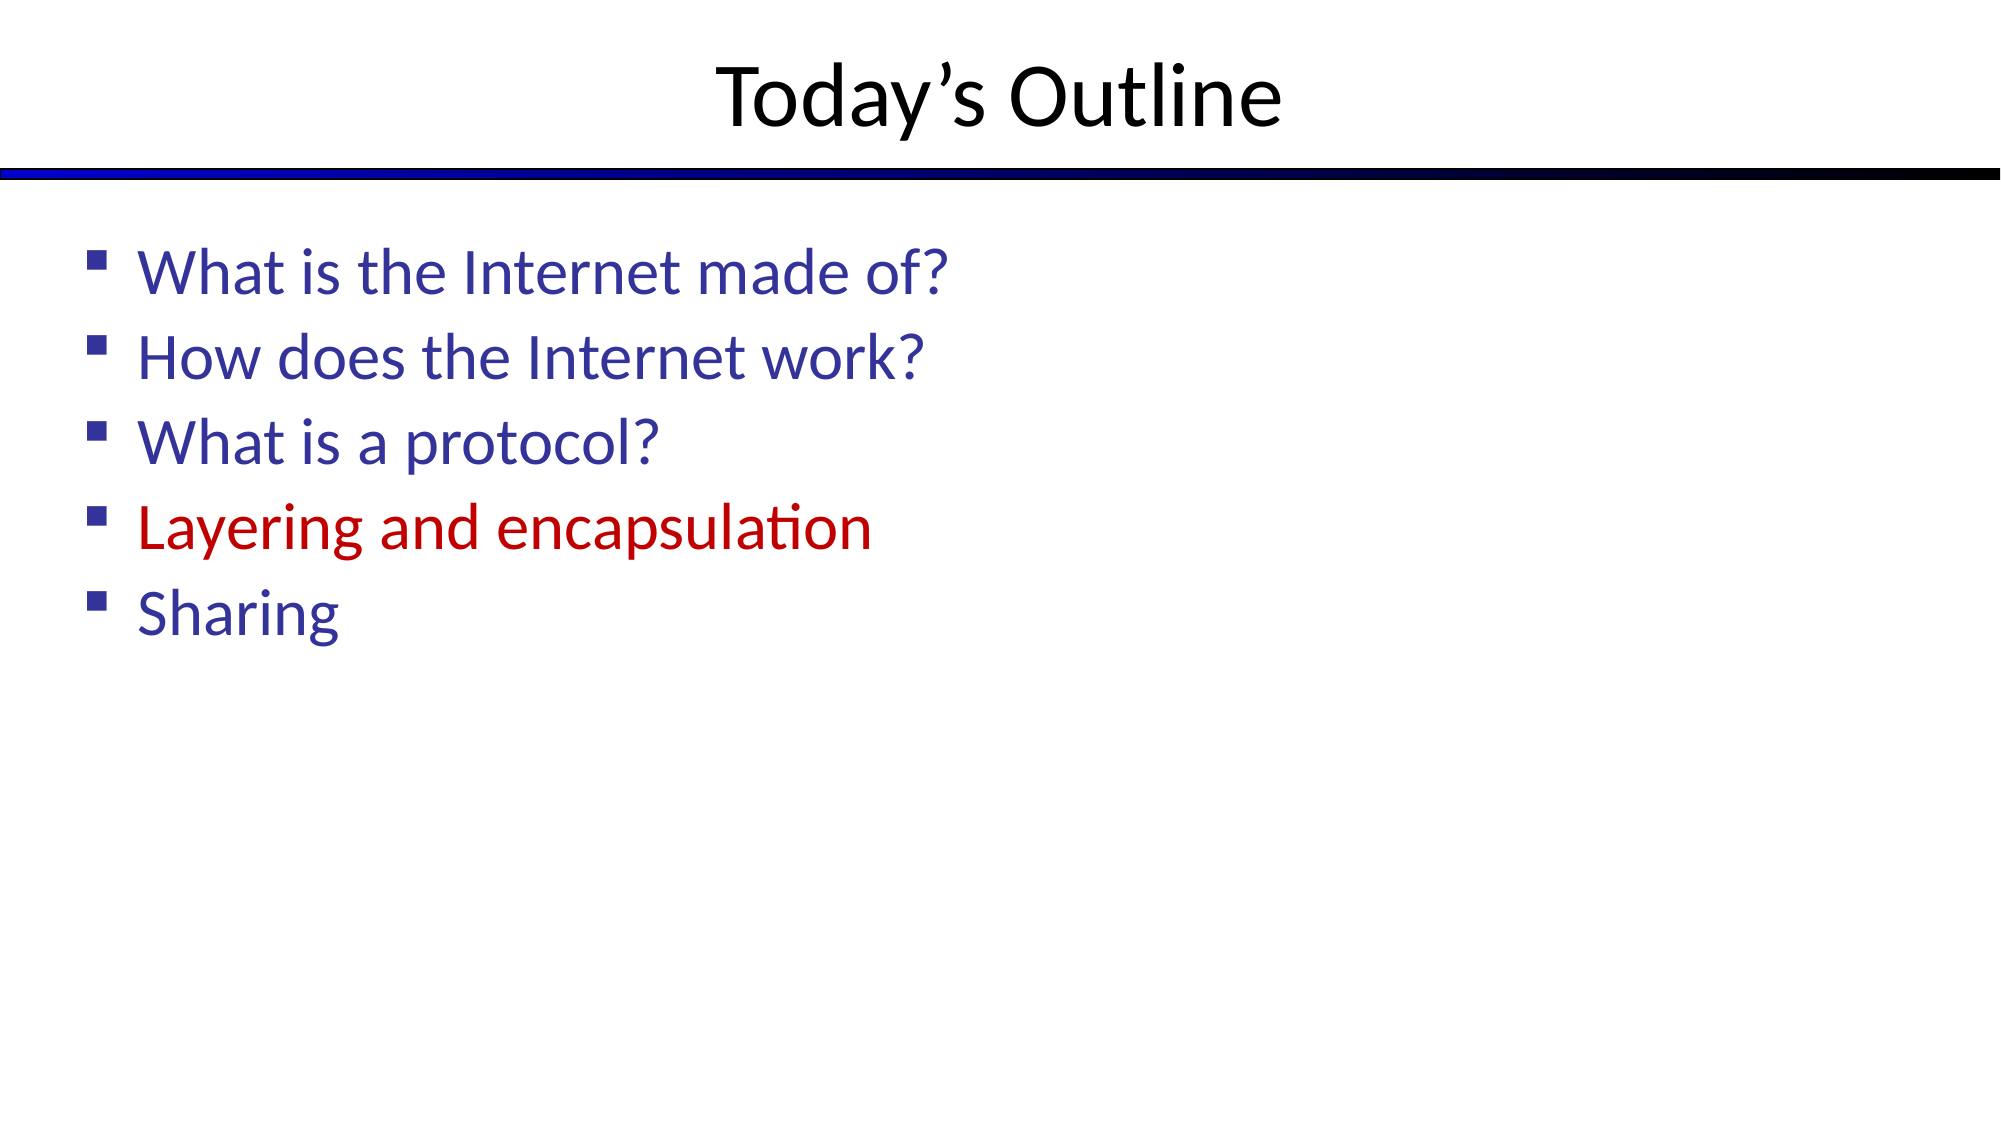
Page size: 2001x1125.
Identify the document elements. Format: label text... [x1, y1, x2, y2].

list What is the Internet made of? How does the Internet work? What is a protocol? Layering and encapsulation Sharing [66, 228, 1626, 1006]
title Today’s Outline [0, 0, 2000, 184]
